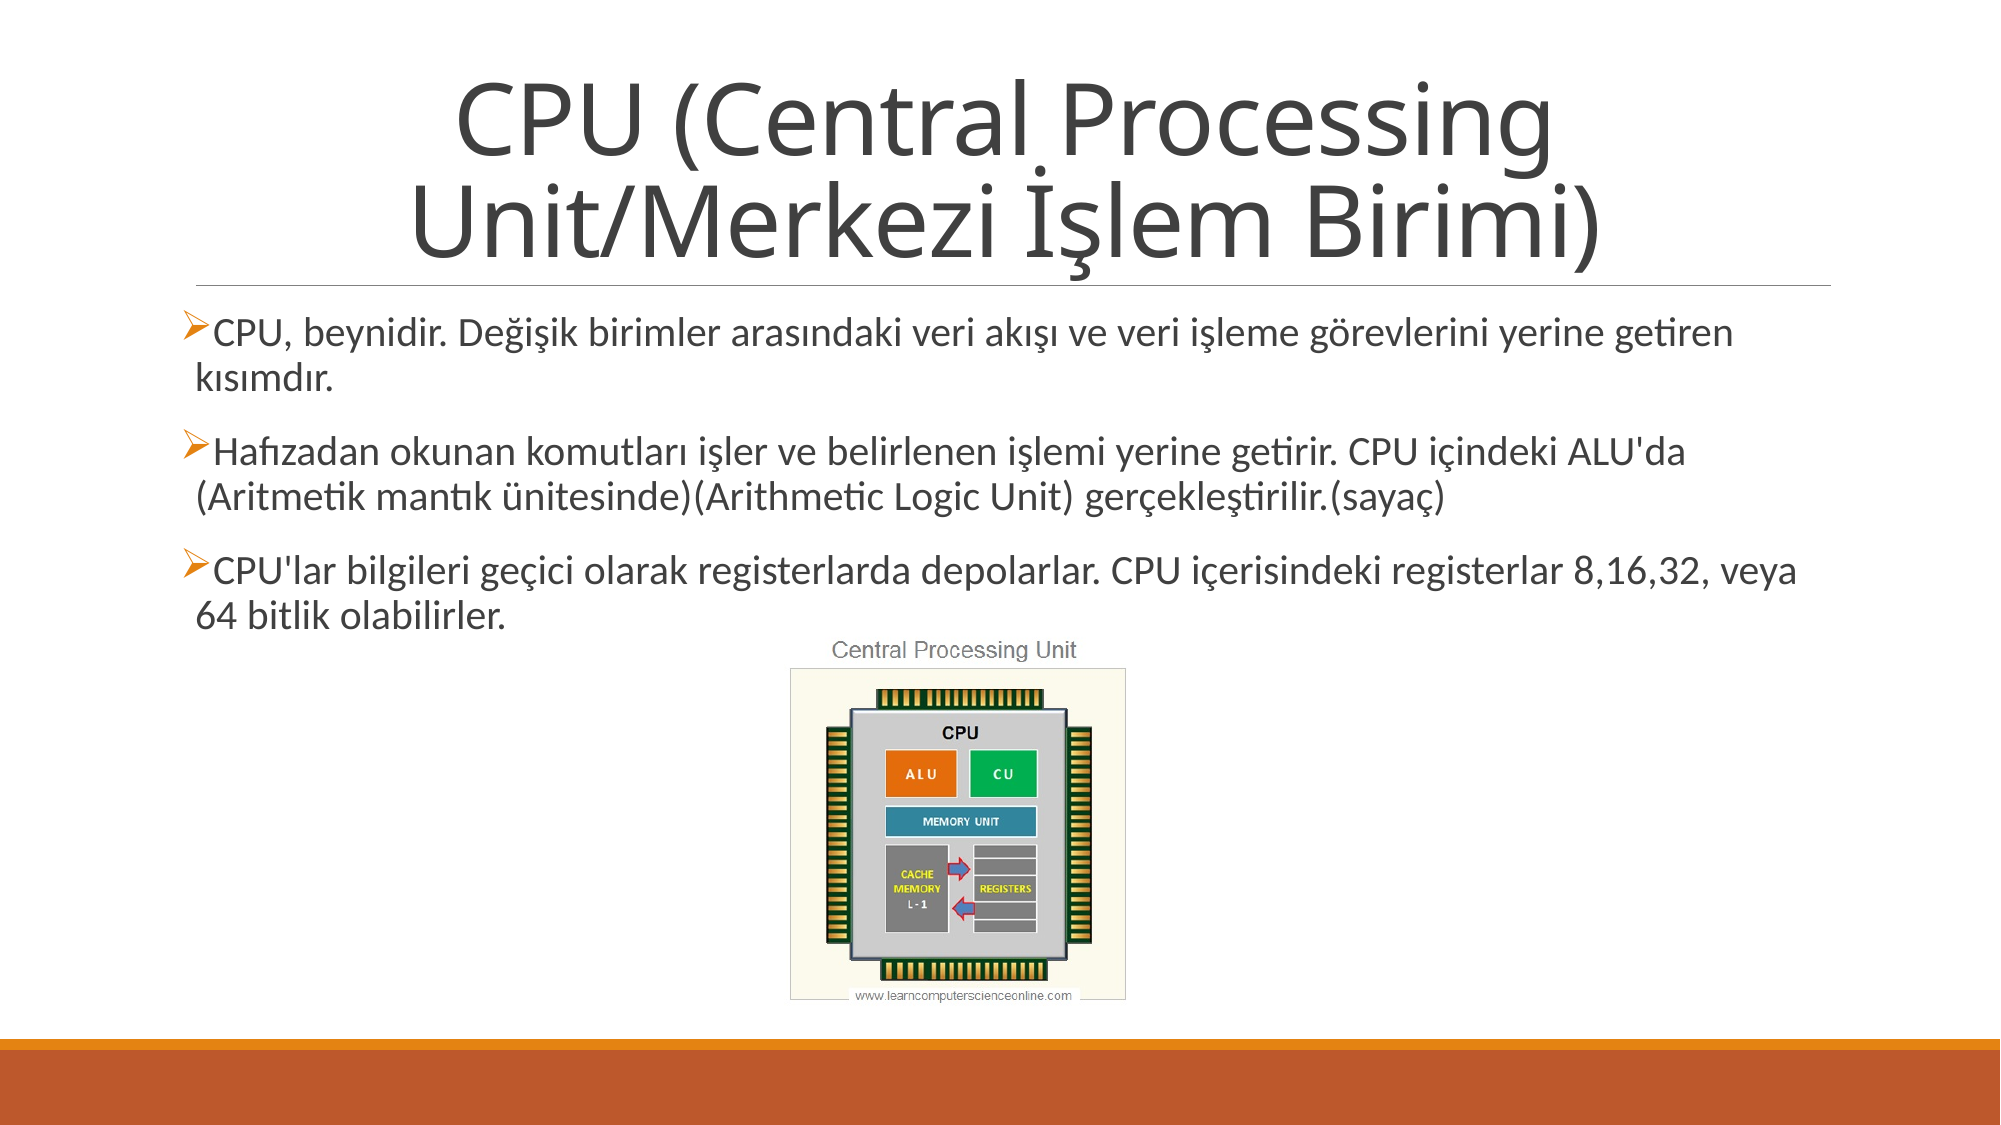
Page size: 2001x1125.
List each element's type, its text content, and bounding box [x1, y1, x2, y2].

title CPU (Central Processing Unit/Merkezi İşlem Birimi) [180, 47, 1830, 285]
list CPU, beynidir. Değişik birimler arasındaki veri akışı ve veri işleme görevlerini yerine getiren kısımdır. Hafızadan okunan komutları işler ve belirlenen işlemi yerine getirir. CPU içindeki ALU'da (Aritmetik mantık ünitesinde)(Arithmetic Logic Unit) gerçekleştirilir.(sayaç) CPU'lar bilgileri geçici olarak registerlarda depolarlar. CPU içerisindeki registerlar 8,16,32, veya 64 bitlik olabilirler. [180, 302, 1830, 963]
picture [783, 608, 1130, 1034]
